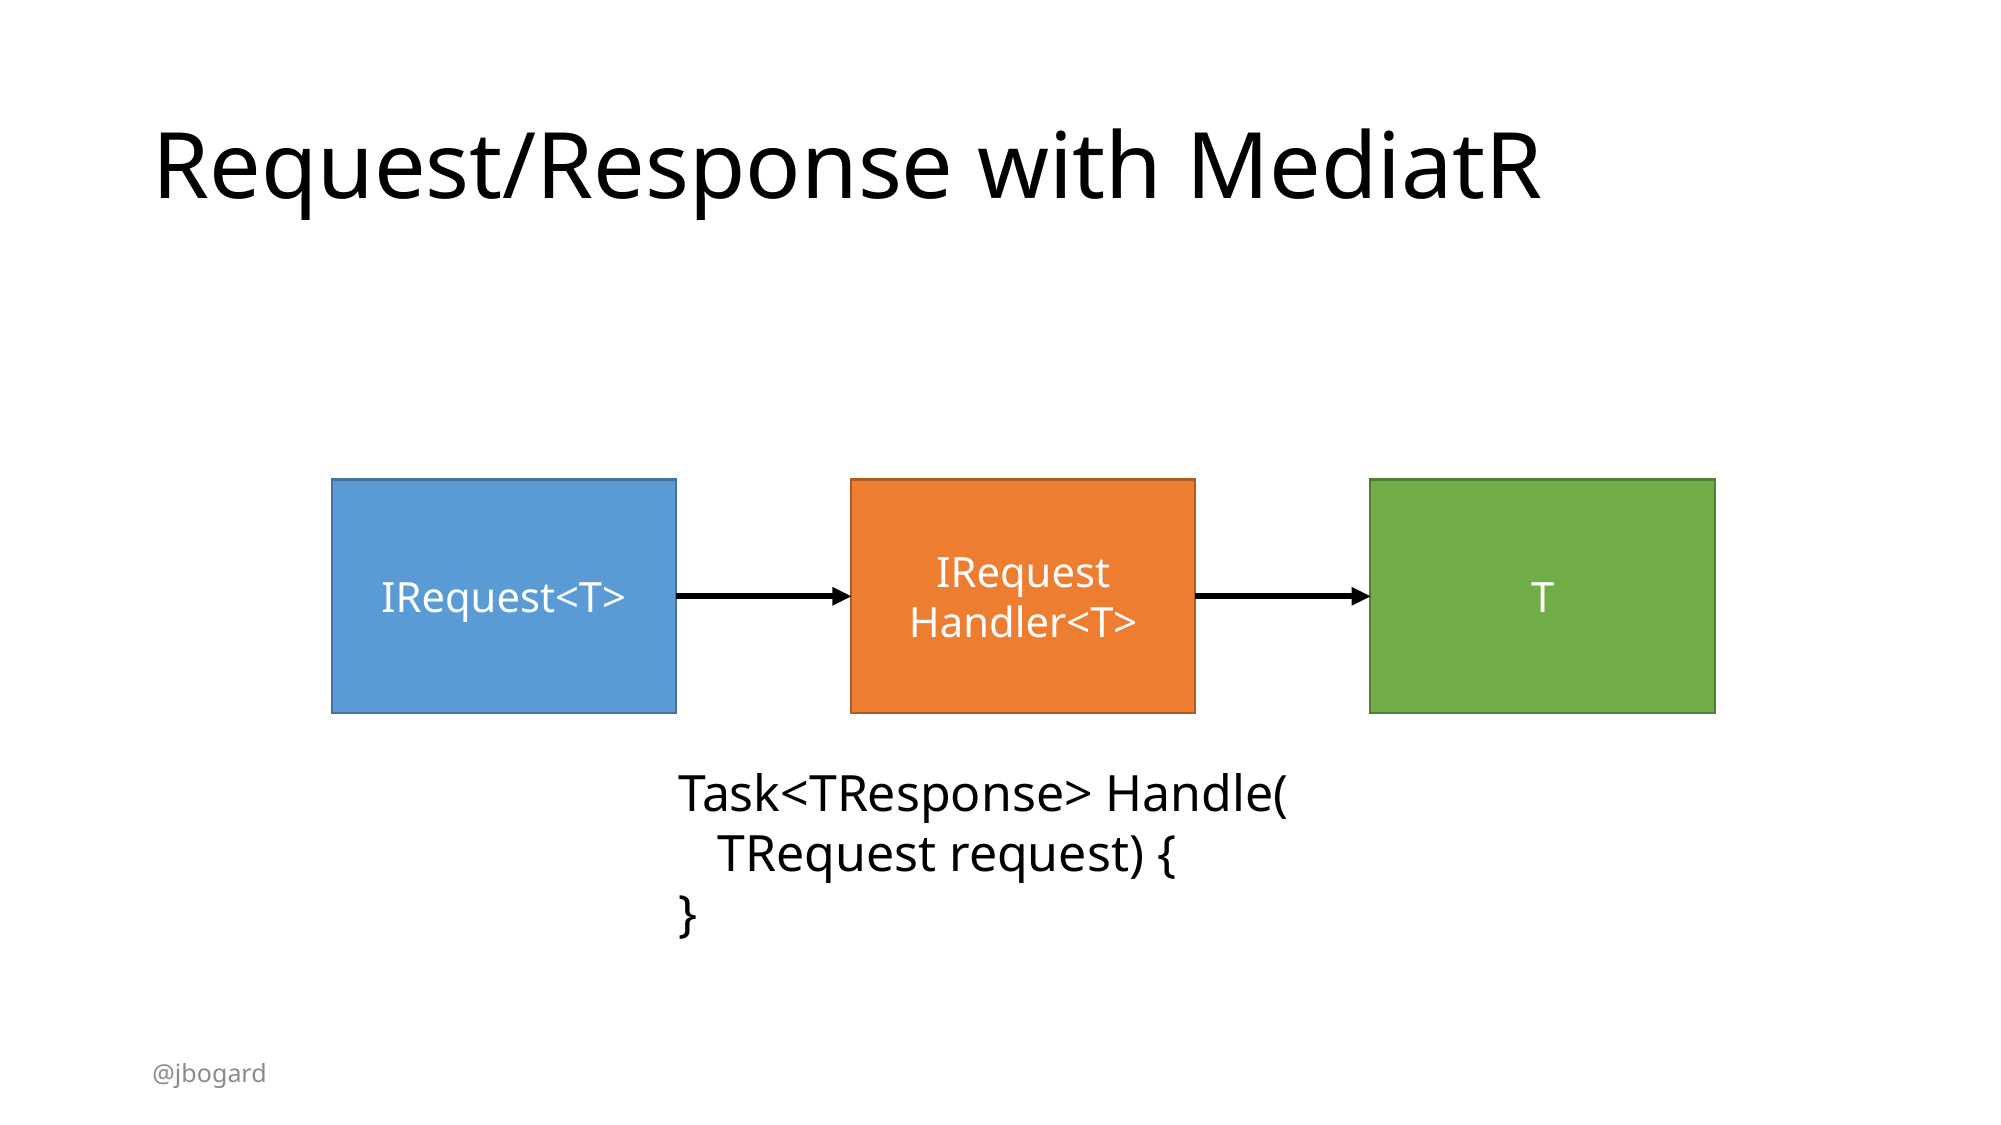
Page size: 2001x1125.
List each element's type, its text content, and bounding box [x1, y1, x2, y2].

text_box IRequest<T> [331, 478, 677, 714]
text_box T [1369, 478, 1716, 714]
text_box Task<TResponse> Handle( TRequest request) { } [663, 754, 1465, 949]
text_box IRequest Handler<T> [850, 478, 1196, 714]
slide_number @jbogard [137, 1042, 588, 1103]
title Request/Response with MediatR [137, 59, 1863, 278]
